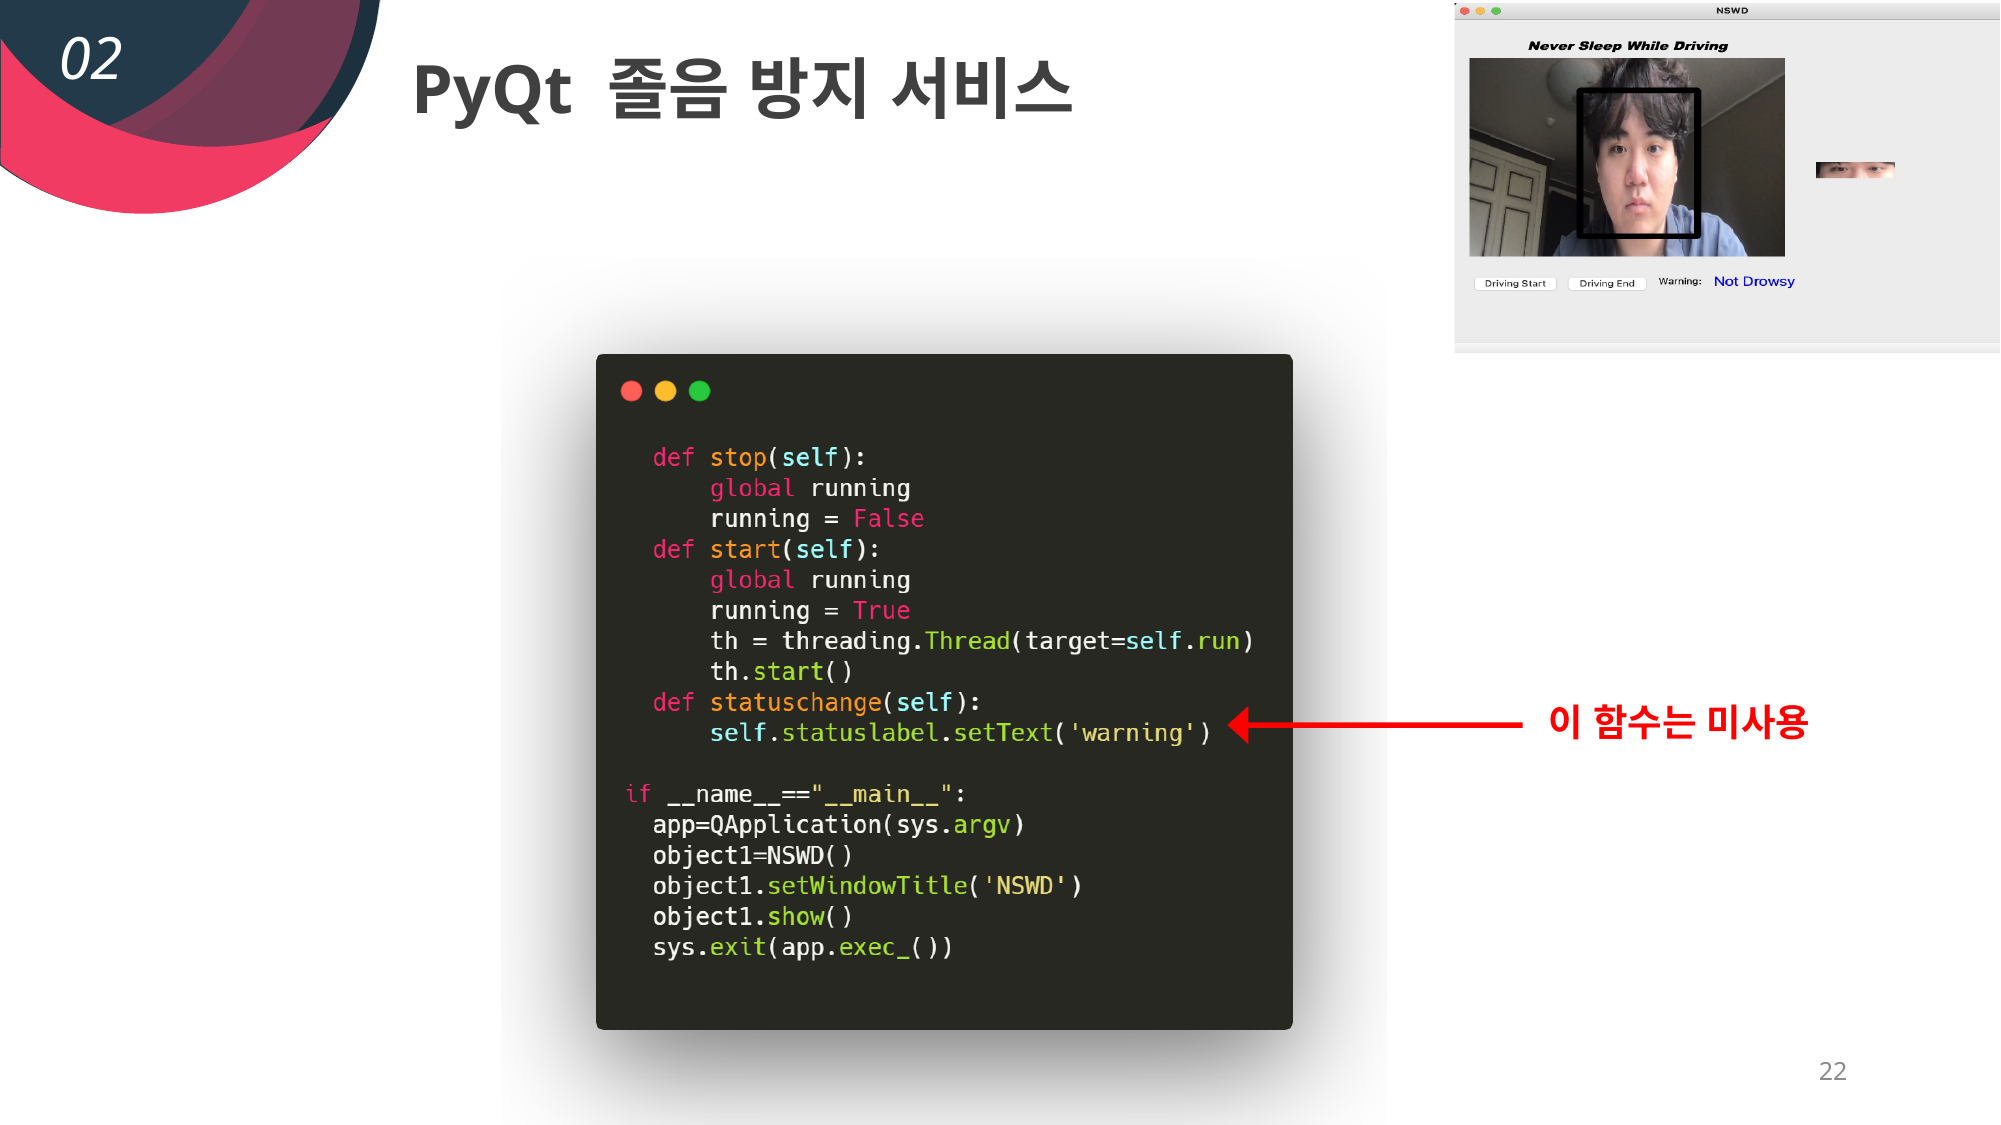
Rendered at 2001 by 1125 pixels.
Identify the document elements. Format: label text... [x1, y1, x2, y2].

text_box 이 함수는 미사용 [1533, 691, 1826, 752]
picture [1454, 3, 2000, 353]
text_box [0, 0, 380, 275]
text_box [1387, 722, 1523, 728]
slide_number 22 [1412, 1042, 1863, 1103]
text_box PyQt 졸음 방지 서비스 [380, 0, 1547, 135]
picture [501, 258, 1387, 1125]
